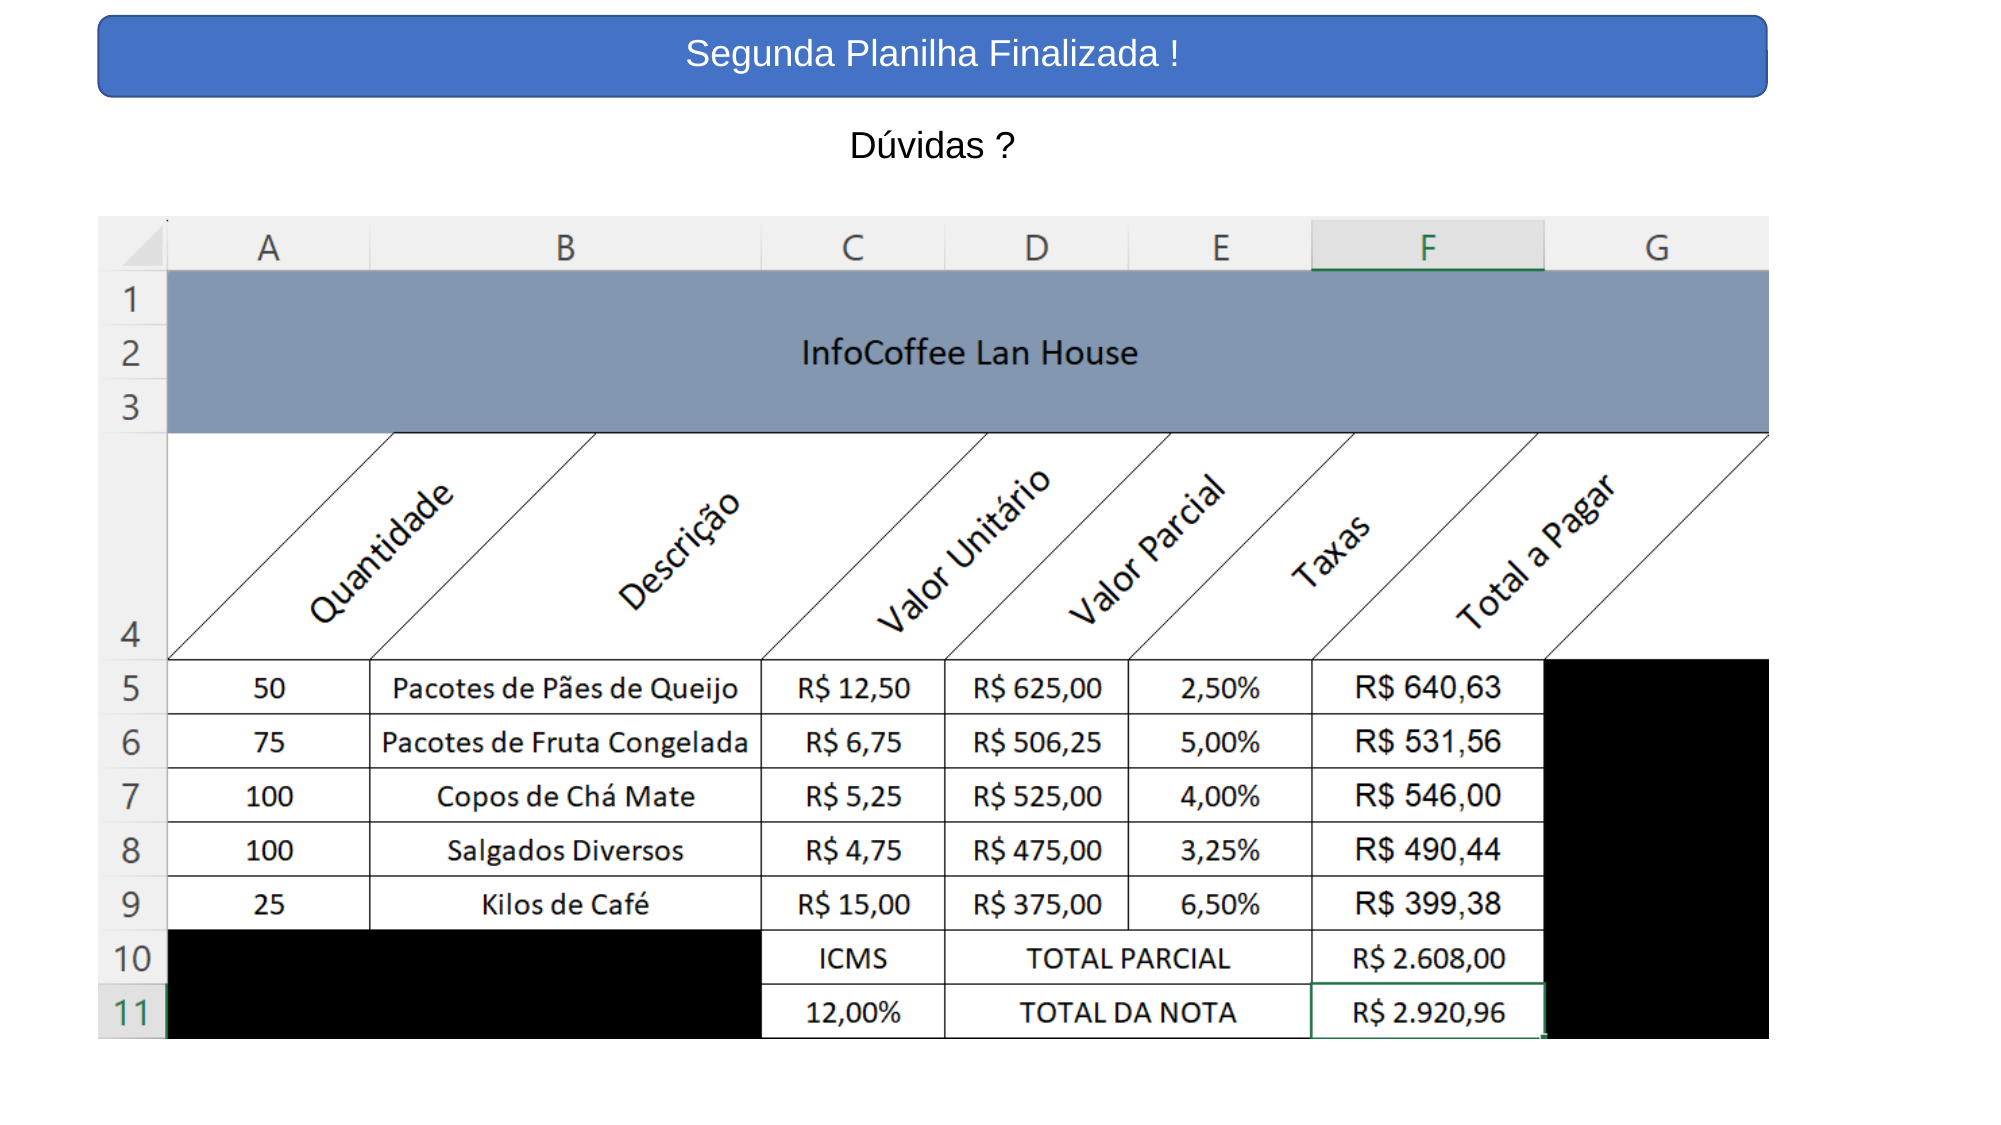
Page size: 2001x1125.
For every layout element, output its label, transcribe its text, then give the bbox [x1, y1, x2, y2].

text_box Segunda Planilha Finalizada ! [98, 21, 1767, 82]
text_box Dúvidas ? [98, 113, 1767, 173]
text_box [97, 24, 1768, 98]
text_box [100, 14, 1765, 21]
picture [98, 216, 1769, 1039]
